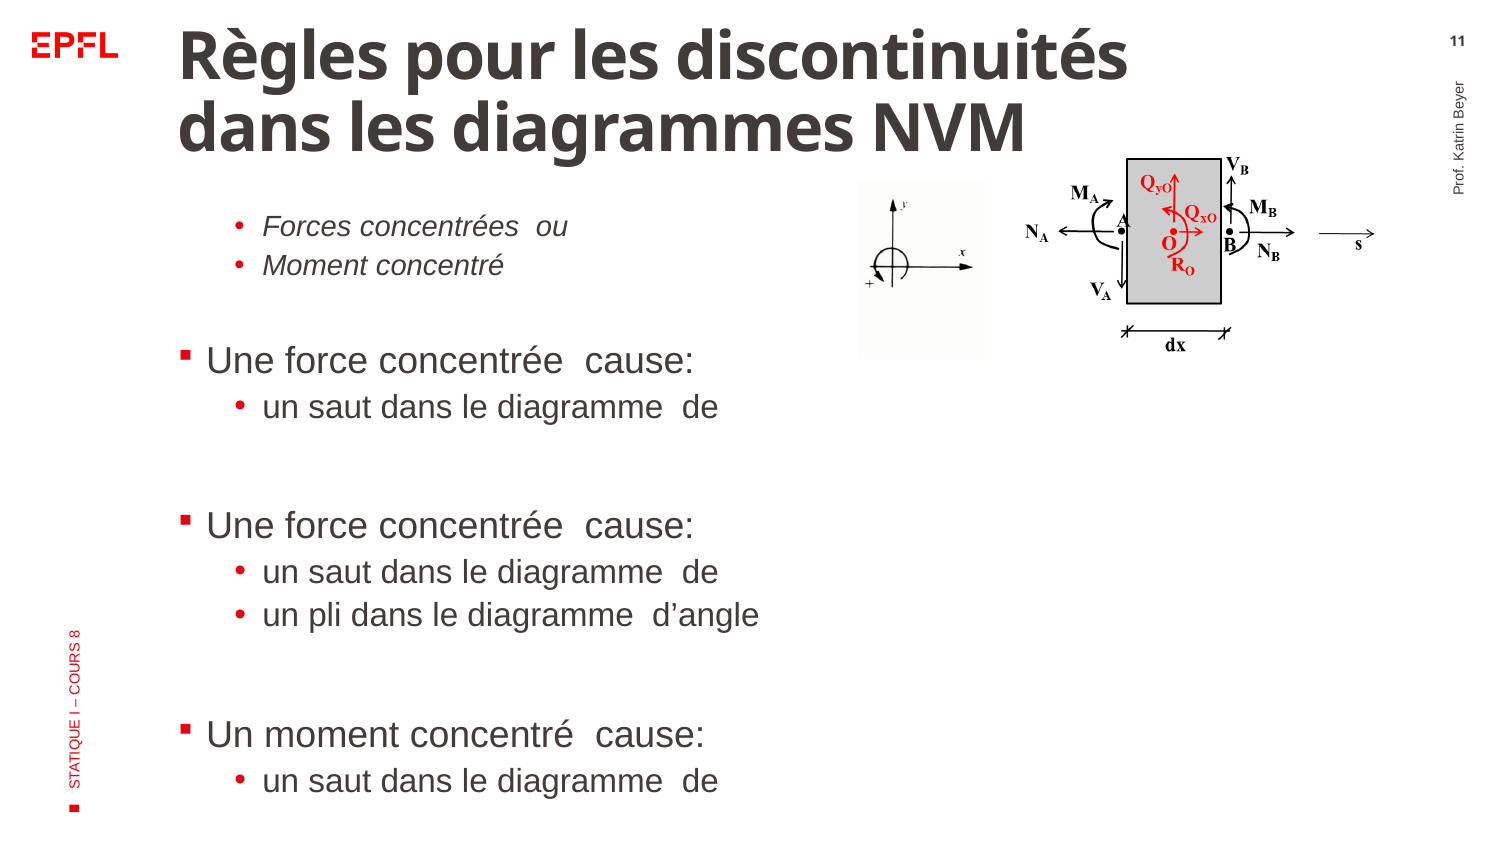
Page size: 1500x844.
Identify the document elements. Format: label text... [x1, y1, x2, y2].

slide_number 11 [1415, 32, 1500, 59]
picture [1012, 144, 1381, 368]
picture [21, 21, 129, 69]
title Règles pour les discontinuités dans les diagrammes NVM [148, 21, 1300, 198]
picture [857, 178, 986, 360]
slide_number STATIQUE I – COURS 8 [0, 256, 149, 805]
footer Prof. Katrin Beyer [1415, 59, 1500, 641]
